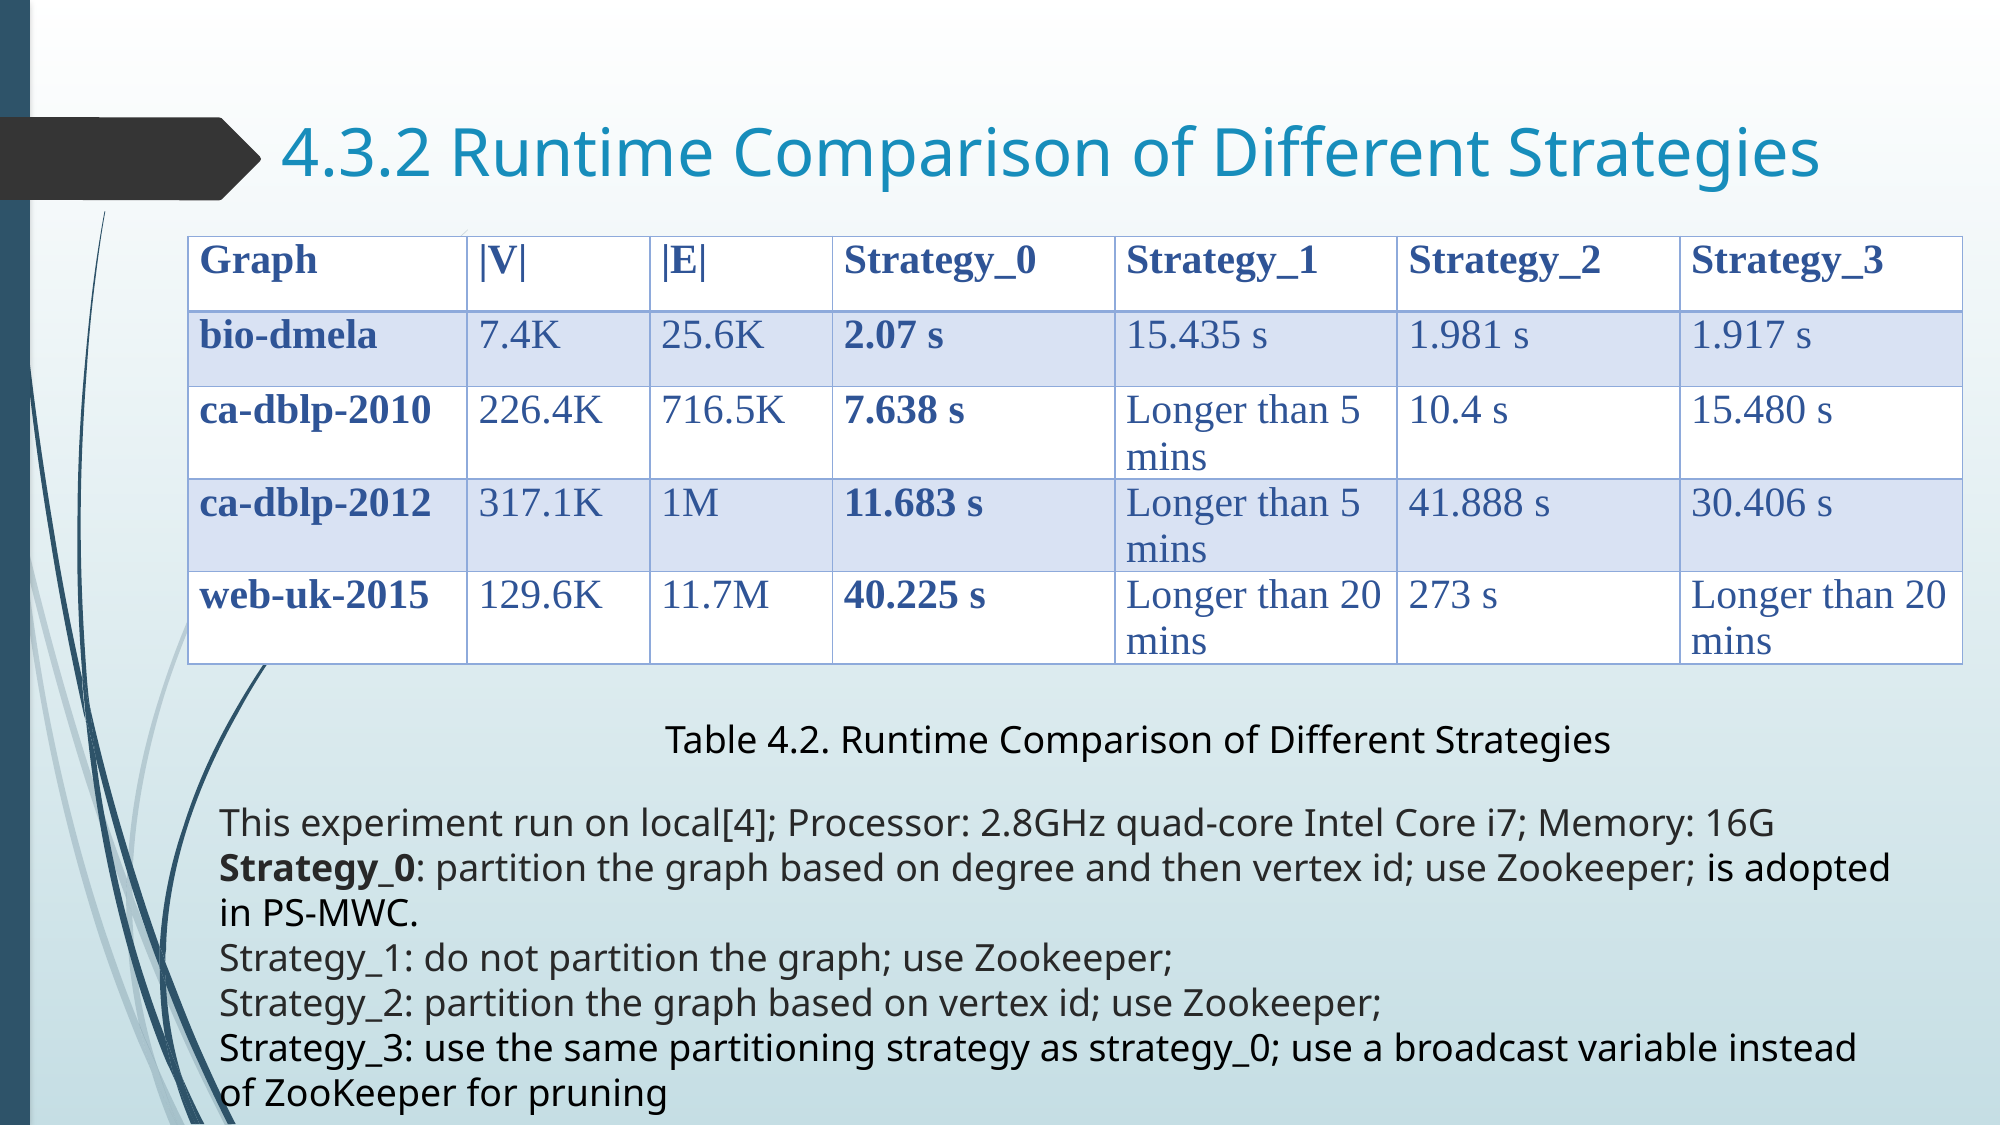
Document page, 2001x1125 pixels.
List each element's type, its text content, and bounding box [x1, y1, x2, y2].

table_cell 15.435 s [1116, 313, 1396, 386]
table_header |E| [651, 237, 832, 310]
table_cell Longer than 5 mins [1116, 387, 1396, 478]
table_cell 7.638 s [833, 387, 1114, 478]
table_cell 226.4K [468, 387, 649, 478]
table_cell 25.6K [651, 313, 832, 386]
table_header Strategy_1 [1116, 237, 1396, 310]
table_cell 1M [651, 480, 832, 571]
table_cell 129.6K [468, 572, 649, 663]
table_cell Longer than 20 mins [1681, 572, 1962, 663]
table_cell 40.225 s [833, 572, 1114, 663]
table_cell 11.683 s [833, 480, 1114, 571]
table_cell 1.981 s [1398, 313, 1679, 386]
table_cell 41.888 s [1398, 480, 1679, 571]
title 4.3.2 Runtime Comparison of Different Strategies [266, 102, 1963, 236]
table_cell 30.406 s [1681, 480, 1962, 571]
table_cell 10.4 s [1398, 387, 1679, 478]
table_cell 273 s [1398, 572, 1679, 663]
table_cell 2.07 s [833, 313, 1114, 386]
table_cell 7.4K [468, 313, 649, 386]
table_cell 317.1K [468, 480, 649, 571]
table_cell 15.480 s [1681, 387, 1962, 478]
table_header Graph [189, 237, 466, 310]
table_header Strategy_0 [833, 237, 1114, 310]
table_cell Longer than 20 mins [1116, 572, 1396, 663]
table_cell ca-dblp-2010 [189, 387, 466, 478]
table_cell web-uk-2015 [189, 572, 466, 663]
table_cell 716.5K [651, 387, 832, 478]
text_box Table 4.2. Runtime Comparison of Different Strategies [650, 686, 1628, 769]
table_cell Longer than 5 mins [1116, 480, 1396, 571]
table_header |V| [468, 237, 649, 310]
table_header Strategy_2 [1398, 237, 1679, 310]
table_cell 1.917 s [1681, 313, 1962, 386]
table_cell bio-dmela [189, 313, 466, 386]
table_header Strategy_3 [1681, 237, 1962, 310]
table_cell 11.7M [651, 572, 832, 663]
text_box This experiment run on local[4]; Processor: 2.8GHz quad-core Intel Core i7; Memory: 16G Strategy_0: partition the graph based on degree and then vertex id; use Zookeeper; is adopted in PS-MWC. Strategy_1: do not partition the graph; use Zookeeper; Strategy_2: partition the graph based on vertex id; use Zookeeper; Strategy_3: use the same partitioning strategy as strategy_0; use a broadcast variable instead of ZooKeeper for pruning [204, 791, 1916, 1122]
table_cell ca-dblp-2012 [189, 480, 466, 571]
